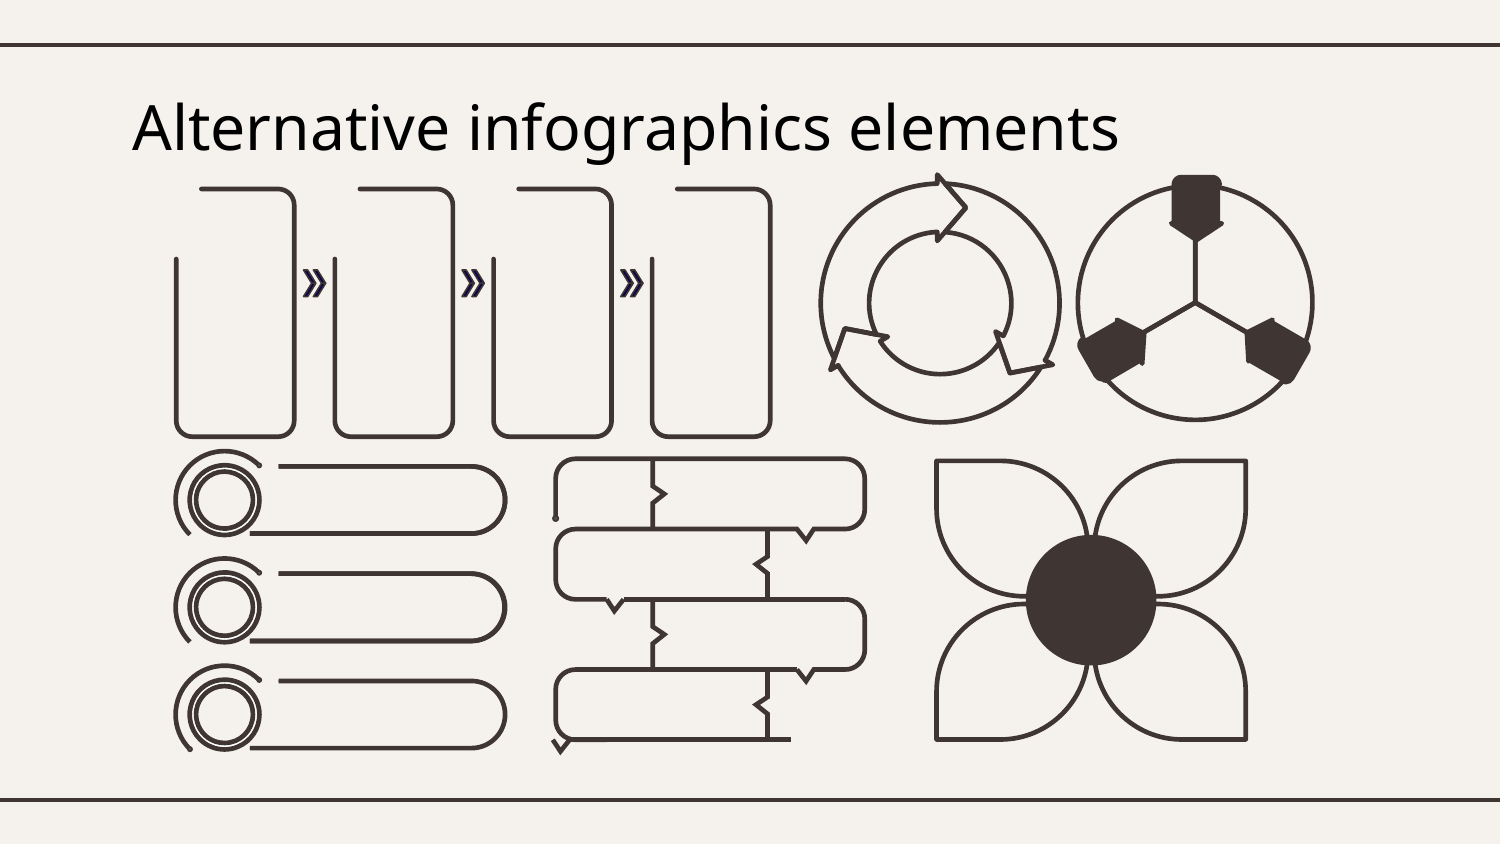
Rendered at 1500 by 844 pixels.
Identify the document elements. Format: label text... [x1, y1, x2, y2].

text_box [170, 446, 506, 536]
text_box [303, 284, 316, 297]
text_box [936, 460, 1246, 740]
text_box [303, 270, 316, 284]
text_box [630, 284, 643, 297]
text_box [552, 515, 559, 522]
text_box [630, 270, 643, 284]
text_box [461, 270, 475, 284]
title Alternative infographics elements [116, 72, 1383, 167]
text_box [170, 553, 506, 643]
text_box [820, 174, 1064, 423]
text_box [471, 284, 484, 297]
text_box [1077, 176, 1330, 421]
text_box [471, 270, 485, 284]
text_box [461, 284, 474, 297]
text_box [170, 660, 506, 752]
text_box [313, 284, 326, 297]
text_box [313, 270, 326, 284]
text_box [620, 284, 633, 297]
text_box [620, 270, 634, 284]
